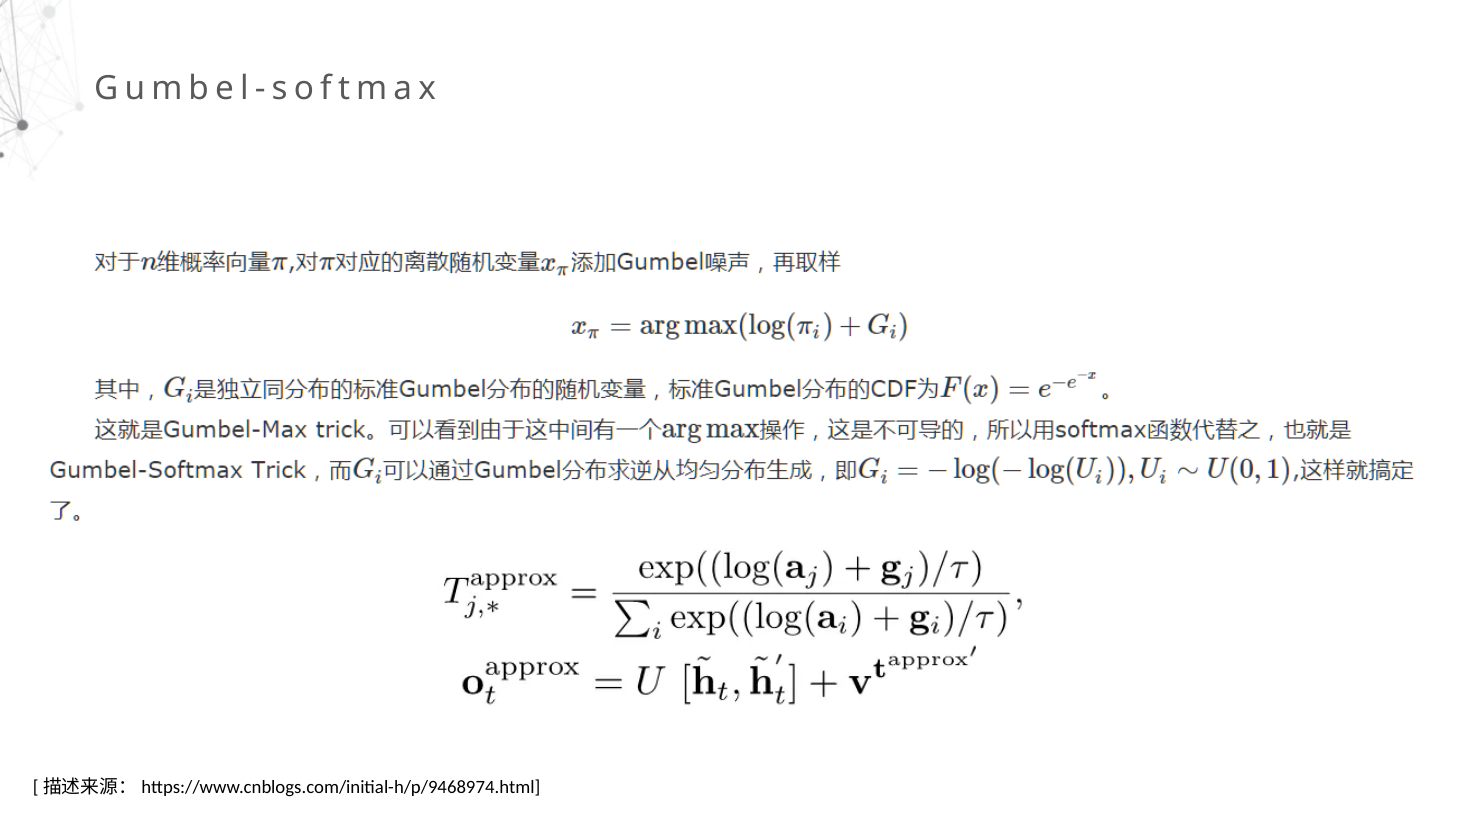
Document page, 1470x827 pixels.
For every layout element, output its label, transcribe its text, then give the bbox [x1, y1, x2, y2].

text_box Gumbel-softmax [79, 74, 452, 114]
text_box [描述来源：https://www.cnblogs.com/initial-h/p/9468974.html] [18, 766, 911, 805]
picture [0, 0, 1430, 711]
